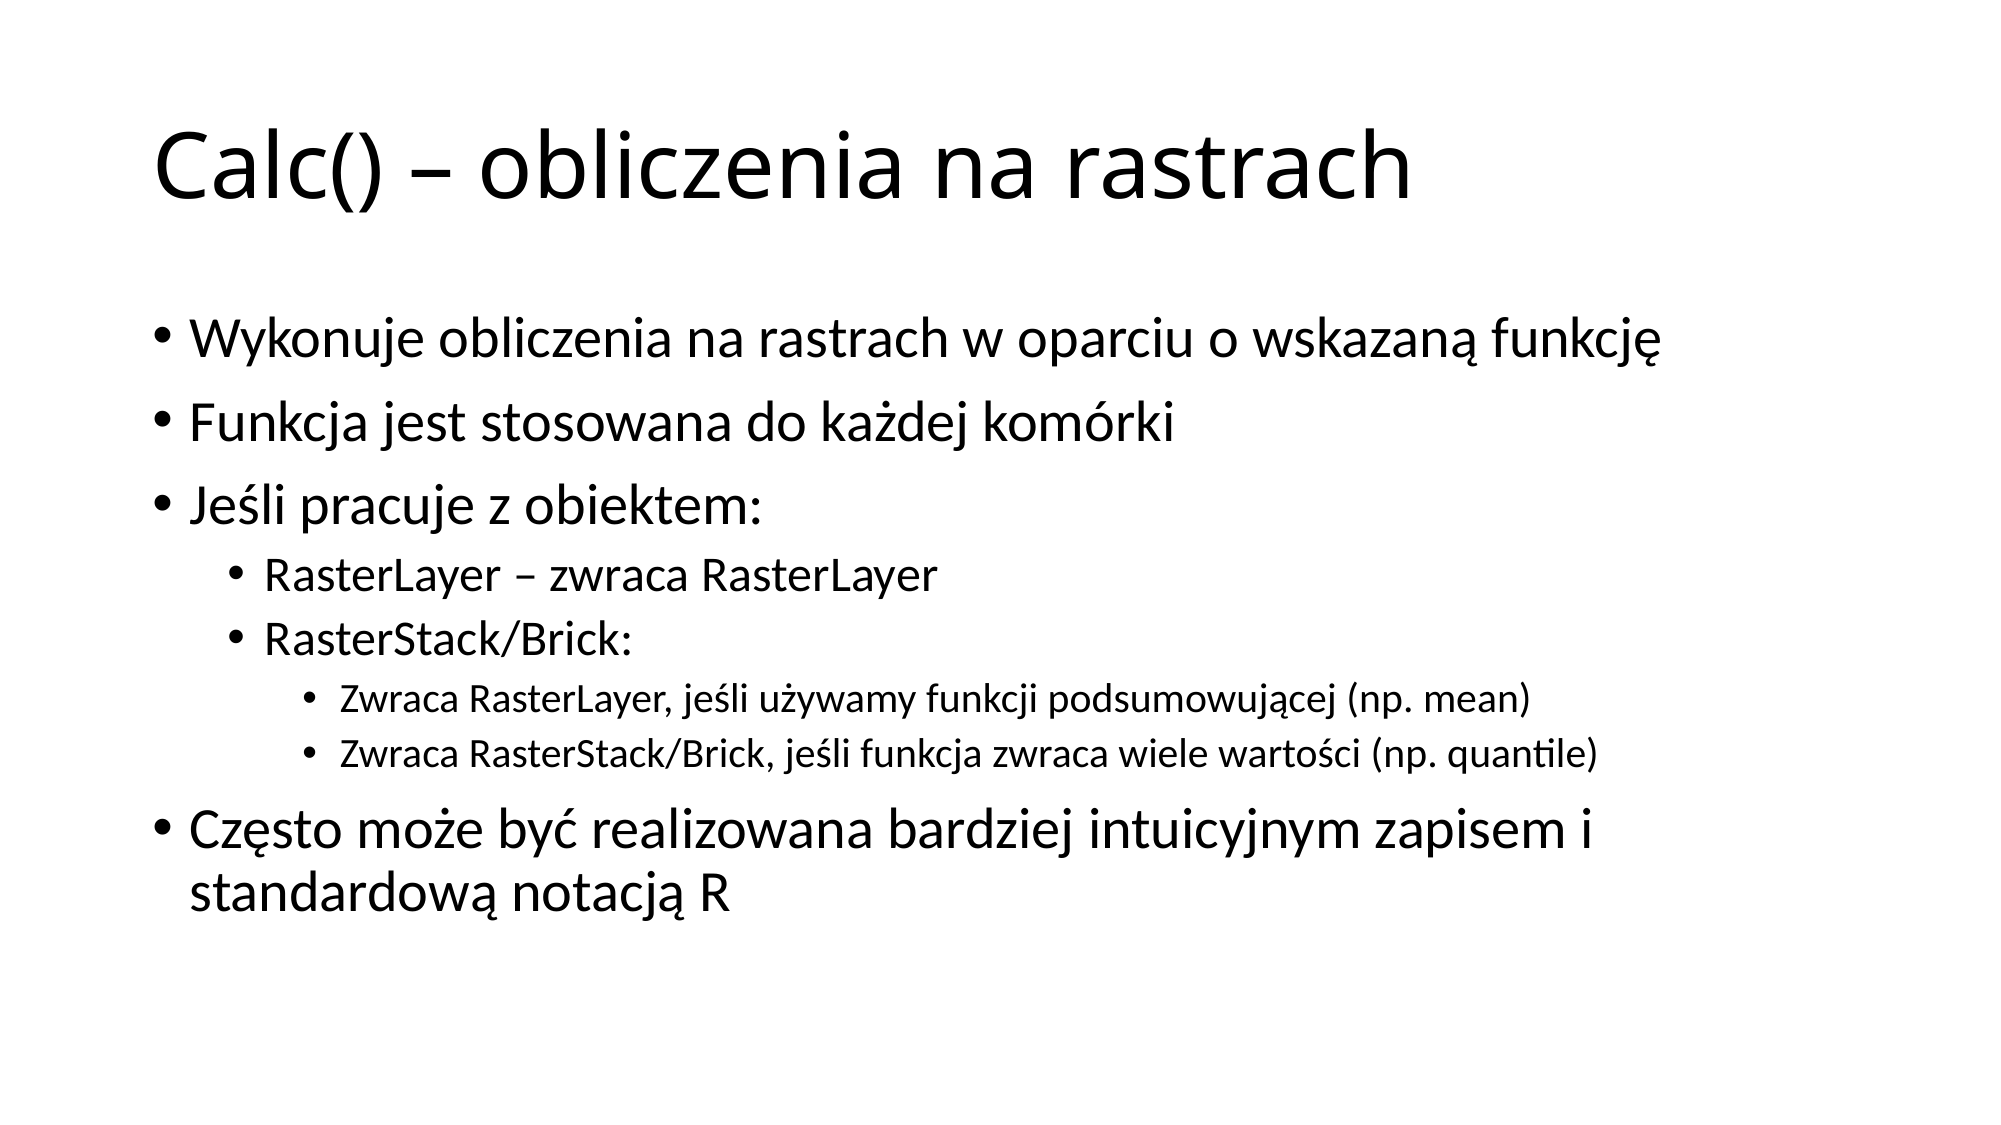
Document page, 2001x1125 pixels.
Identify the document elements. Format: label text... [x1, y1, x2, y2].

title Calc() – obliczenia na rastrach [137, 59, 1863, 278]
list Wykonuje obliczenia na rastrach w oparciu o wskazaną funkcję Funkcja jest stosowana do każdej komórki Jeśli pracuje z obiektem: RasterLayer – zwraca RasterLayer RasterStack/Brick: Zwraca RasterLayer, jeśli używamy funkcji podsumowującej (np. mean) Zwraca RasterStack/Brick, jeśli funkcja zwraca wiele wartości (np. quantile) Często może być realizowana bardziej intuicyjnym zapisem i standardową notacją R [137, 299, 1863, 1014]
